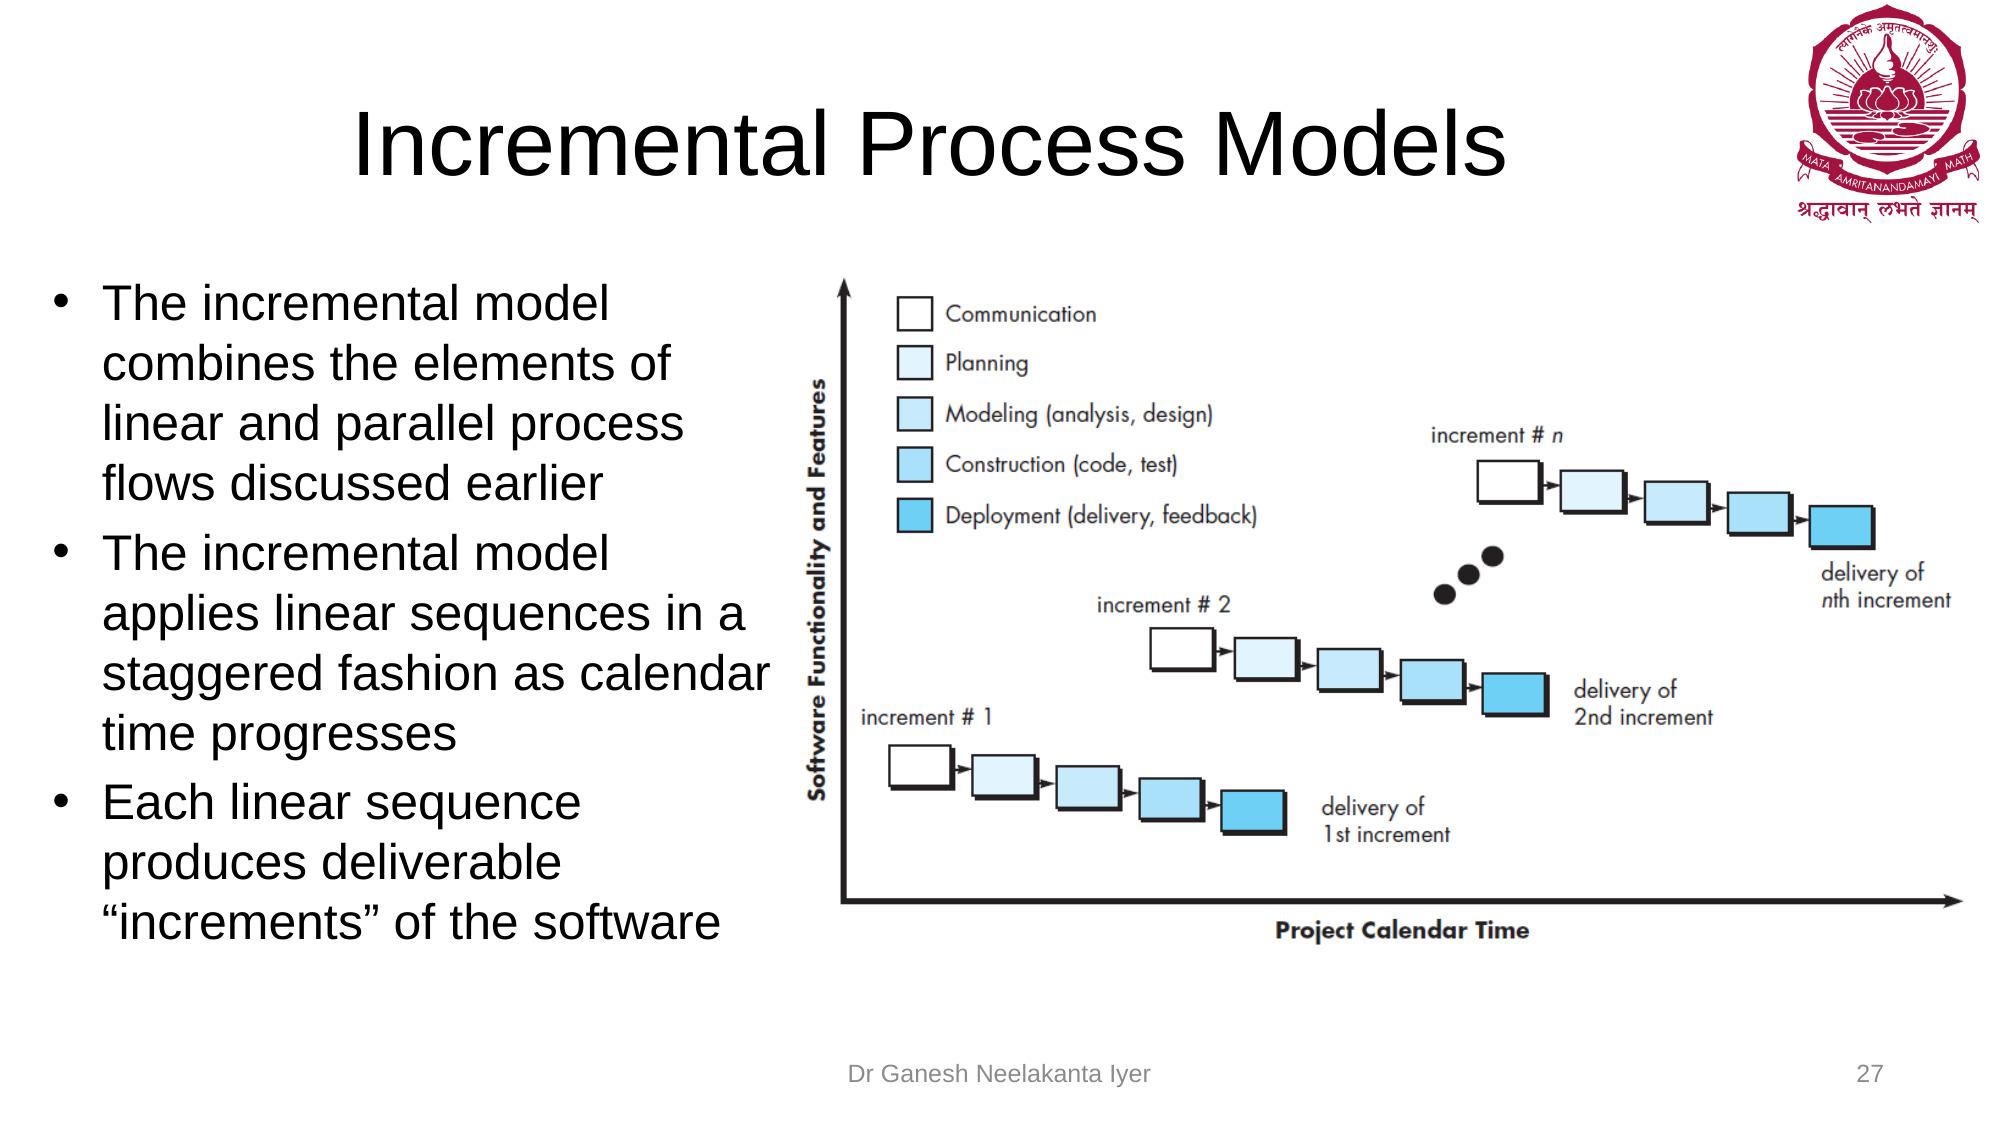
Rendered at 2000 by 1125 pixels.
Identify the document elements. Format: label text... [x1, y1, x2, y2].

picture [1776, 1, 2000, 225]
title Incremental Process Models [99, 45, 1763, 233]
list The incremental model combines the elements of linear and parallel process flows discussed earlier The incremental model applies linear sequences in a staggered fashion as calendar time progresses Each linear sequence produces deliverable “increments” of the software [37, 262, 787, 975]
footer Dr Ganesh Neelakanta Iyer [683, 1042, 1317, 1103]
slide_number 27 [1432, 1042, 1900, 1103]
picture [786, 262, 1971, 963]
